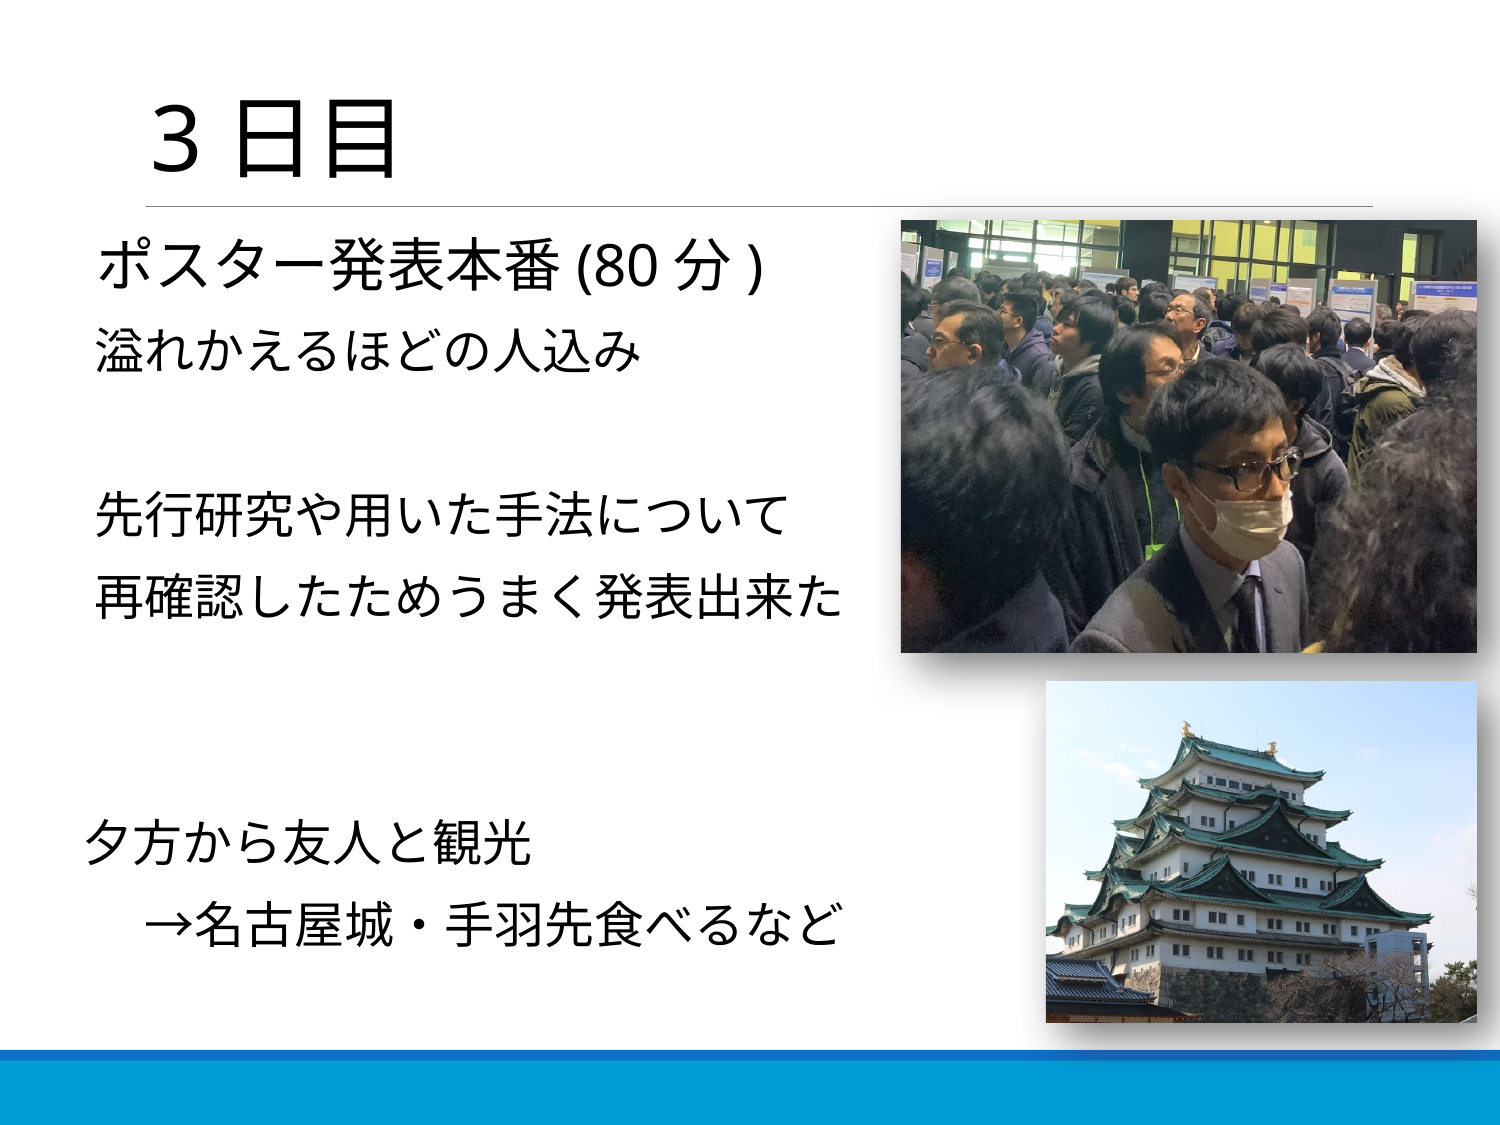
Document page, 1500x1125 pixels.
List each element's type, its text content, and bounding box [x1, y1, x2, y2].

list ポスター発表本番(80分) 溢れかえるほどの人込み 先行研究や用いた手法について 再確認したためうまく発表出来た 夕方から友人と観光 →名古屋城・手羽先食べるなど [82, 220, 1030, 1023]
picture [900, 219, 1478, 653]
title 3日目 [135, 47, 1425, 198]
picture [1045, 681, 1478, 1024]
